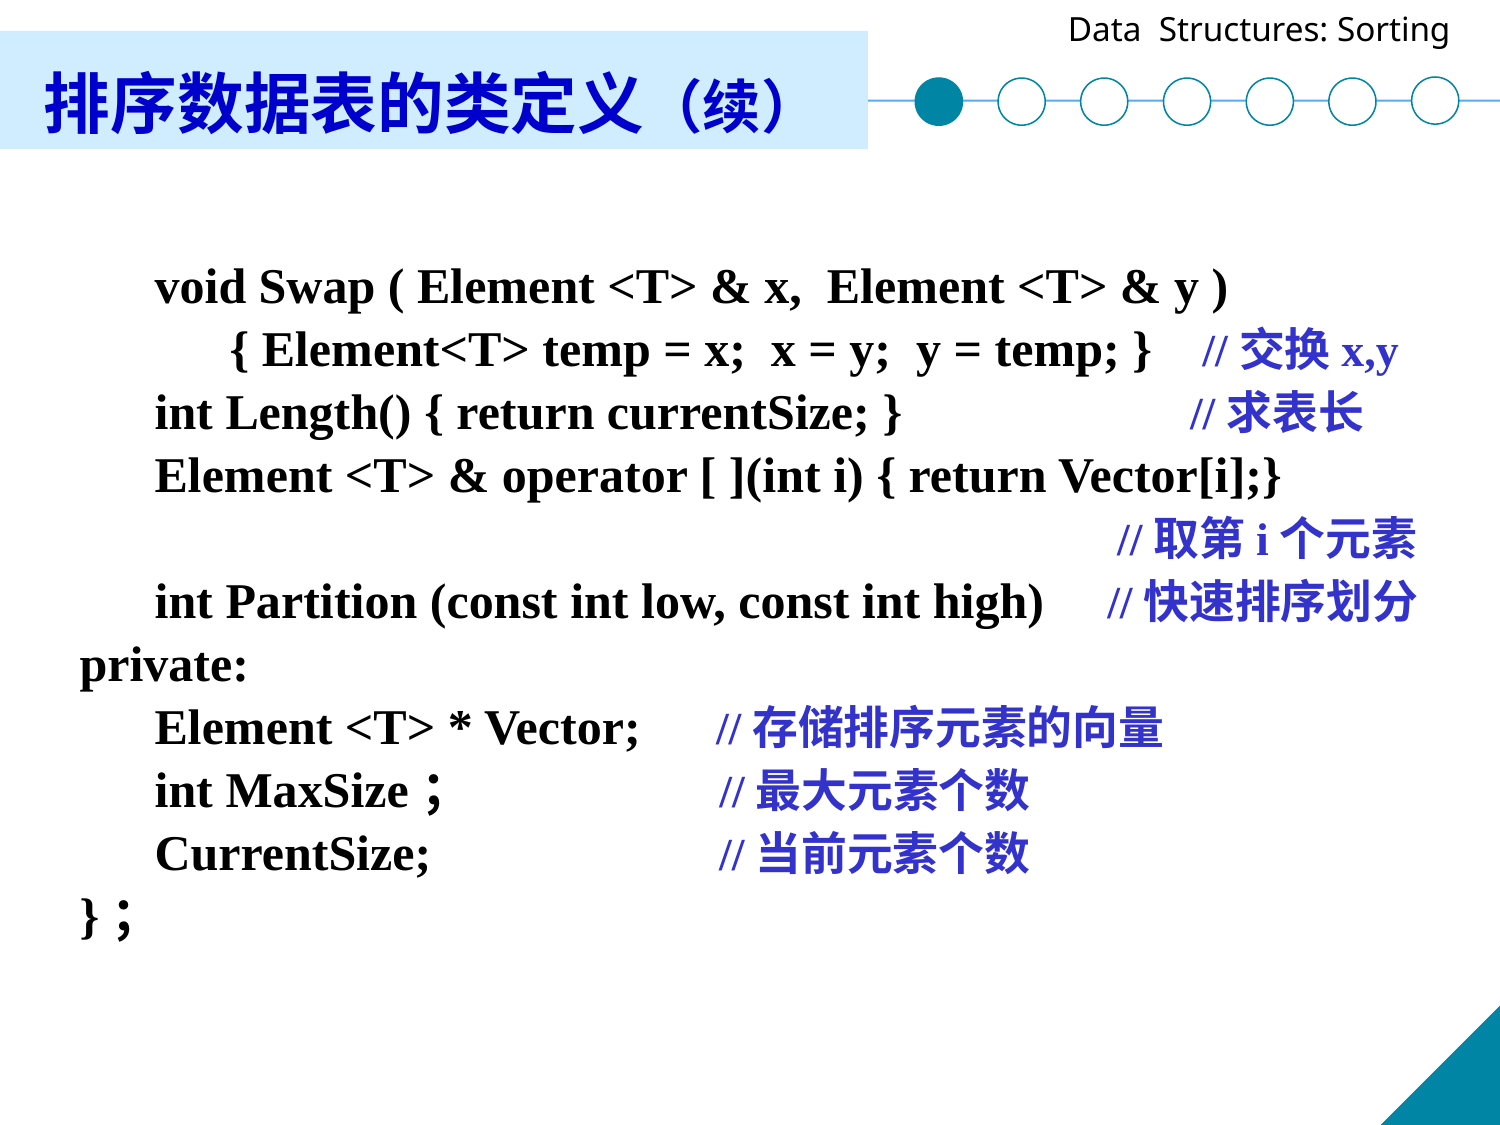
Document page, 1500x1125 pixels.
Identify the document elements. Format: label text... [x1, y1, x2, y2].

text_box [928, 78, 963, 126]
text_box [1246, 78, 1294, 126]
text_box [998, 78, 1046, 126]
text_box [1328, 78, 1376, 126]
text_box void Swap ( Element <T> & x, Element <T> & y ) { Element<T> temp = x; x = y; y = temp; } //交换x,y int Length() { return currentSize; } //求表长 Element <T> & operator [ ](int i) { return Vector[i];} //取第i个元素 int Partition (const int low, const int high) //快速排序划分 private: Element <T> * Vector; //存储排序元素的向量 int MaxSize； //最大元素个数 CurrentSize; //当前元素个数 }； [64, 243, 1462, 951]
text_box [1163, 78, 1211, 126]
text_box 排序数据表的类定义（续） [29, 42, 928, 149]
text_box [1080, 78, 1128, 126]
text_box [1411, 77, 1459, 125]
